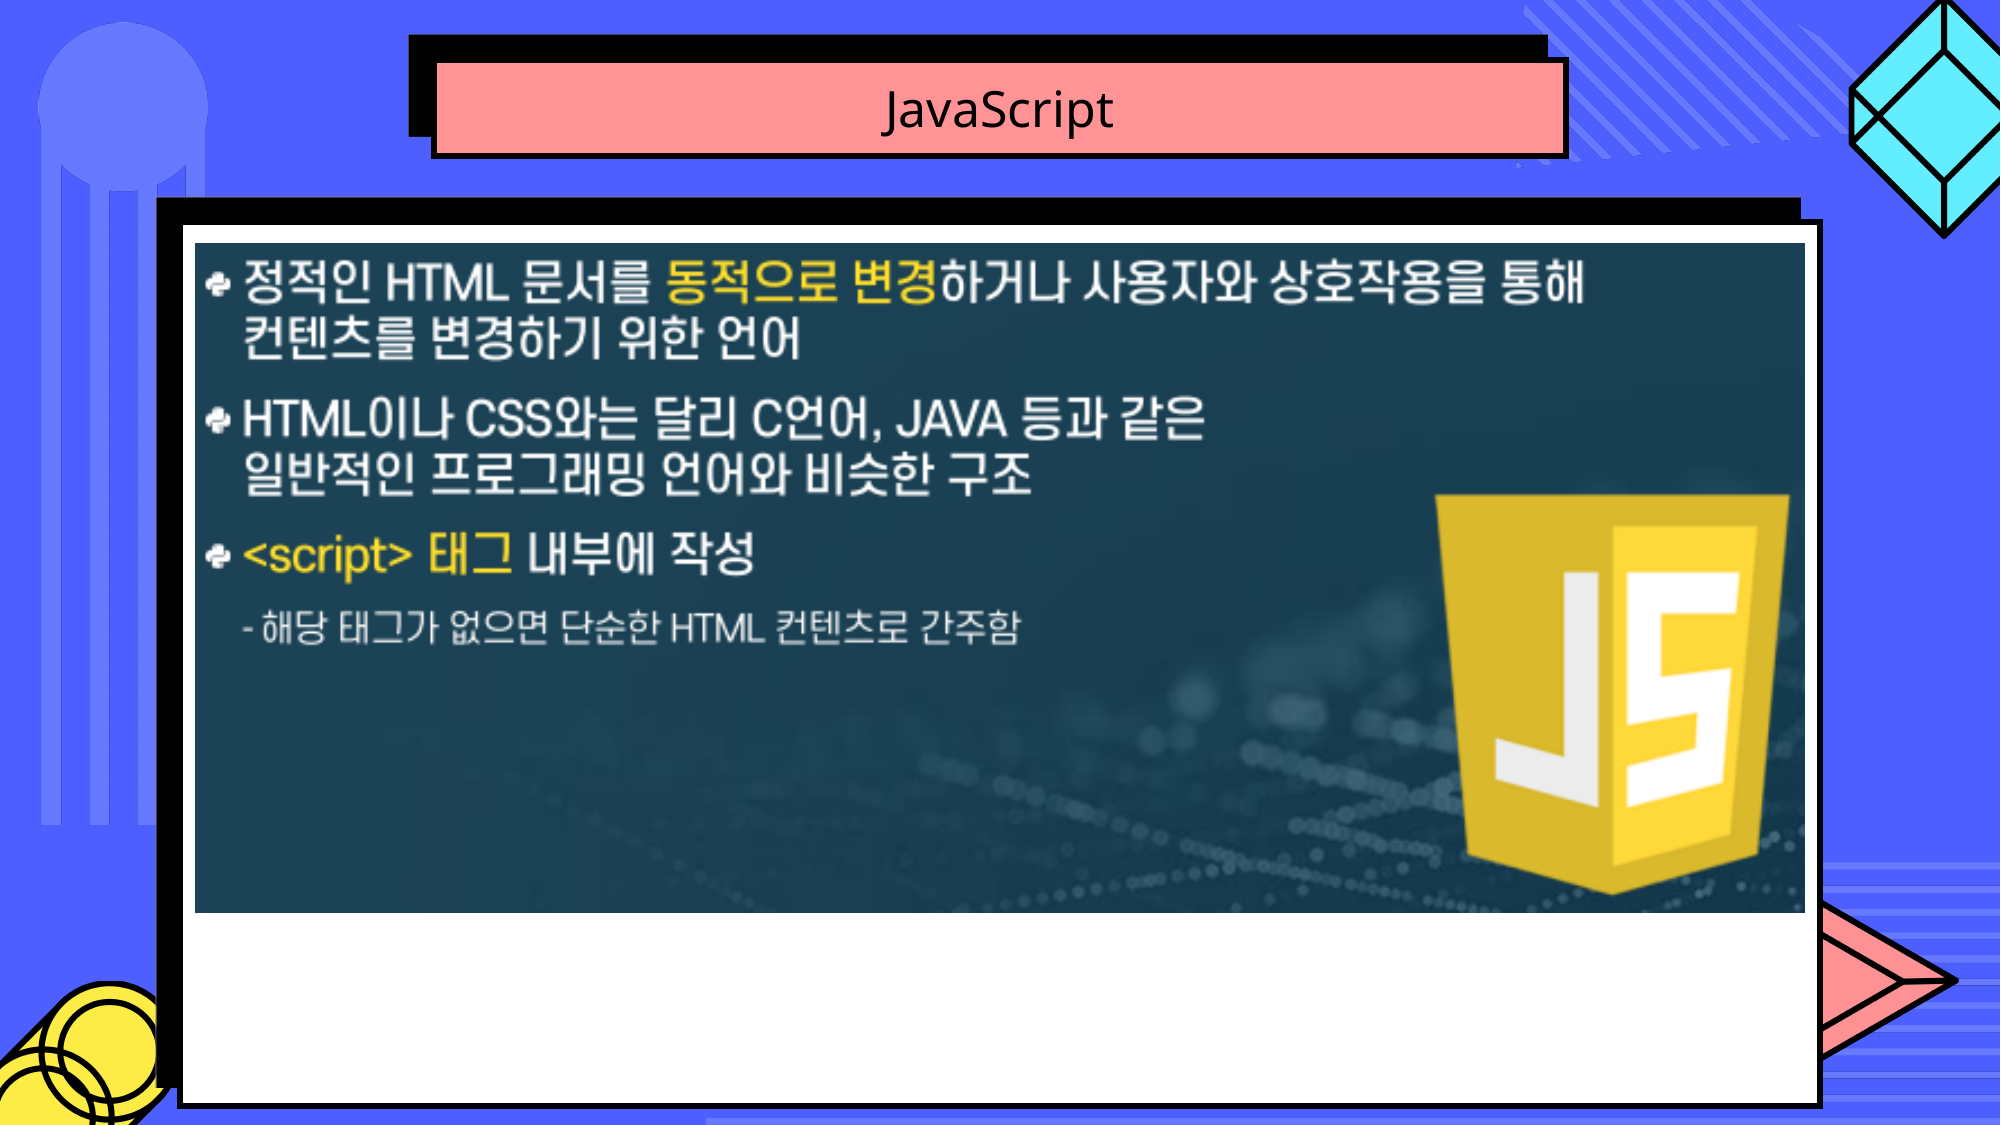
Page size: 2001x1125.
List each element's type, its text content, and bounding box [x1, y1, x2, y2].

picture [1516, 0, 2000, 239]
text_box [179, 221, 1821, 1107]
picture [706, 862, 2000, 1125]
picture [39, 23, 208, 824]
text_box JavaScript [433, 59, 1567, 157]
picture [195, 243, 1805, 913]
picture [0, 981, 181, 1125]
